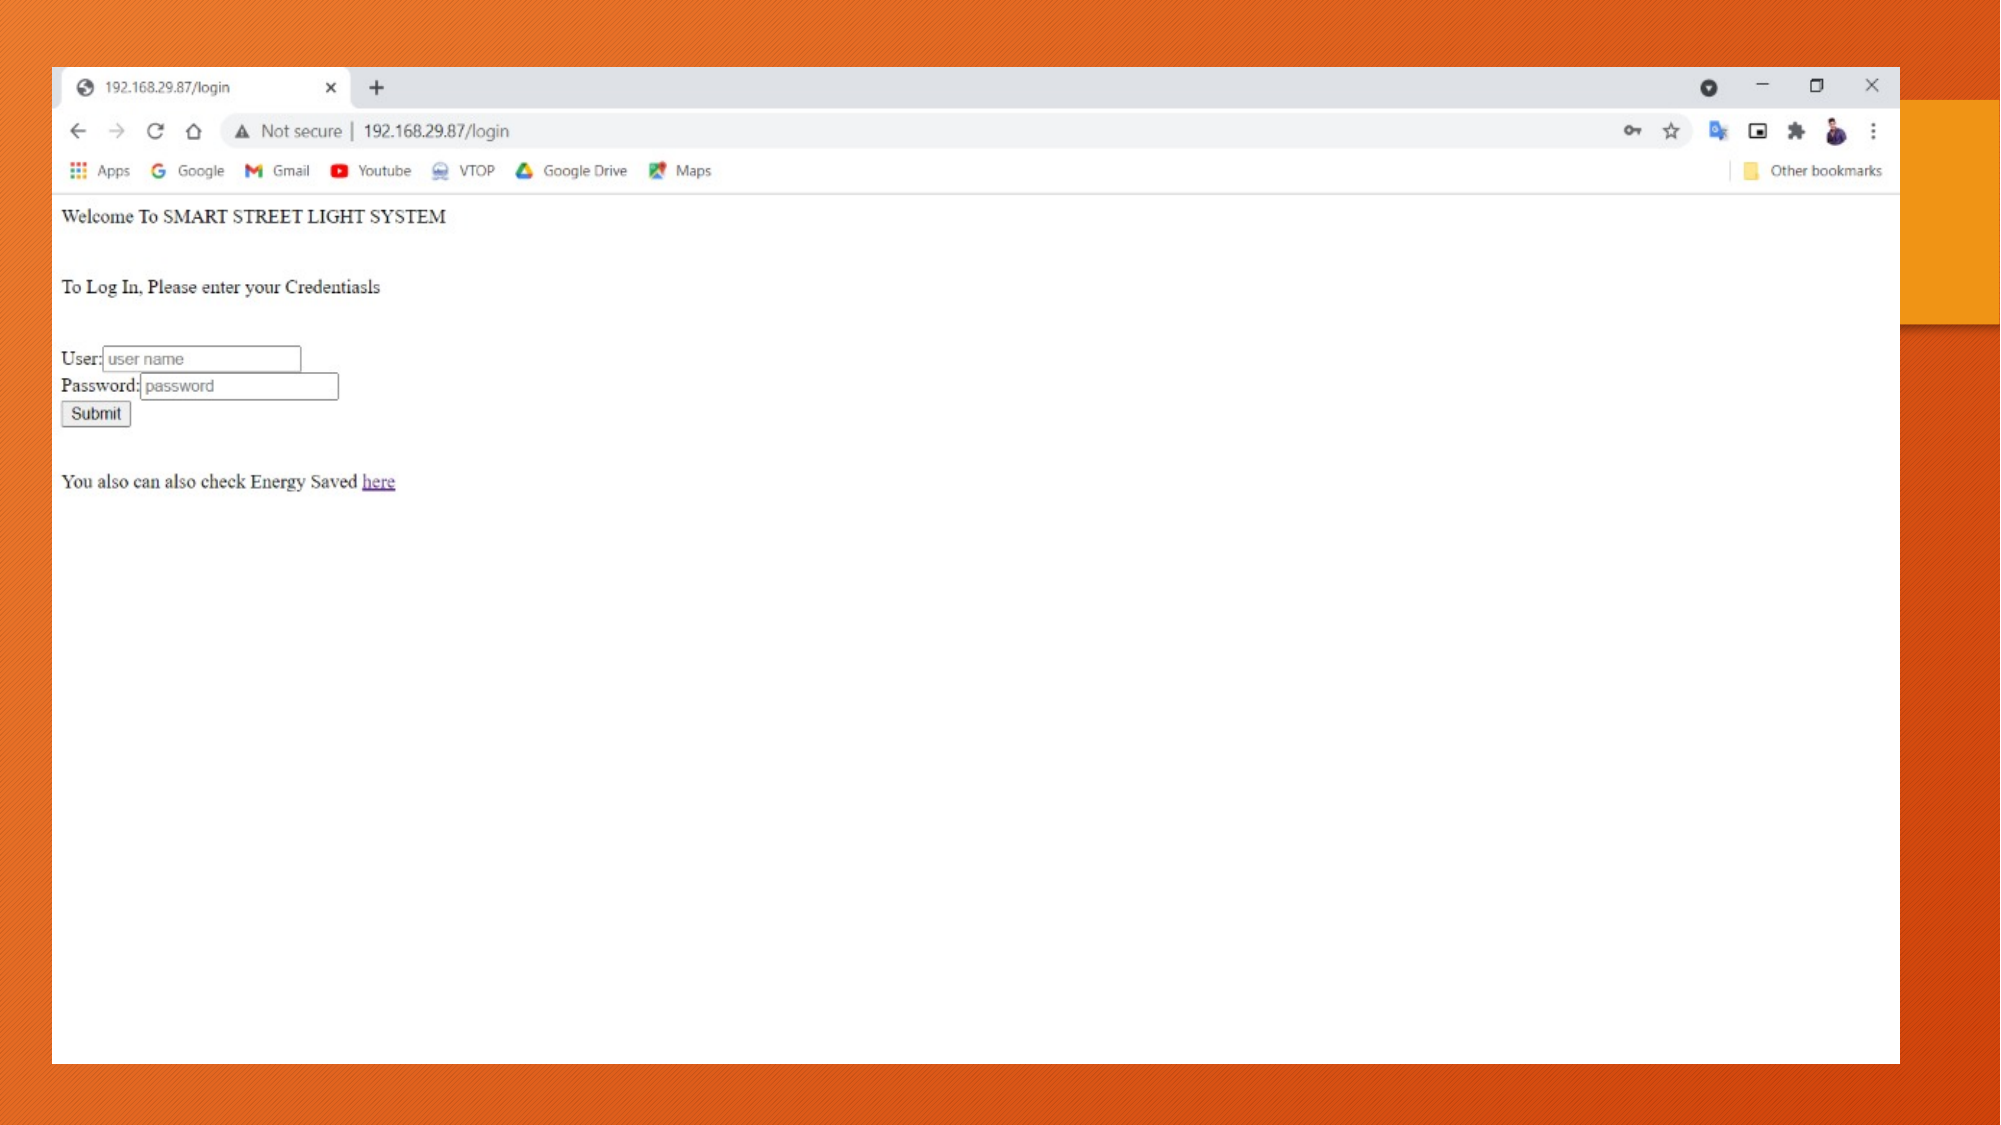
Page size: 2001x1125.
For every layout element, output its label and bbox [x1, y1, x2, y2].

picture [51, 66, 2000, 1064]
